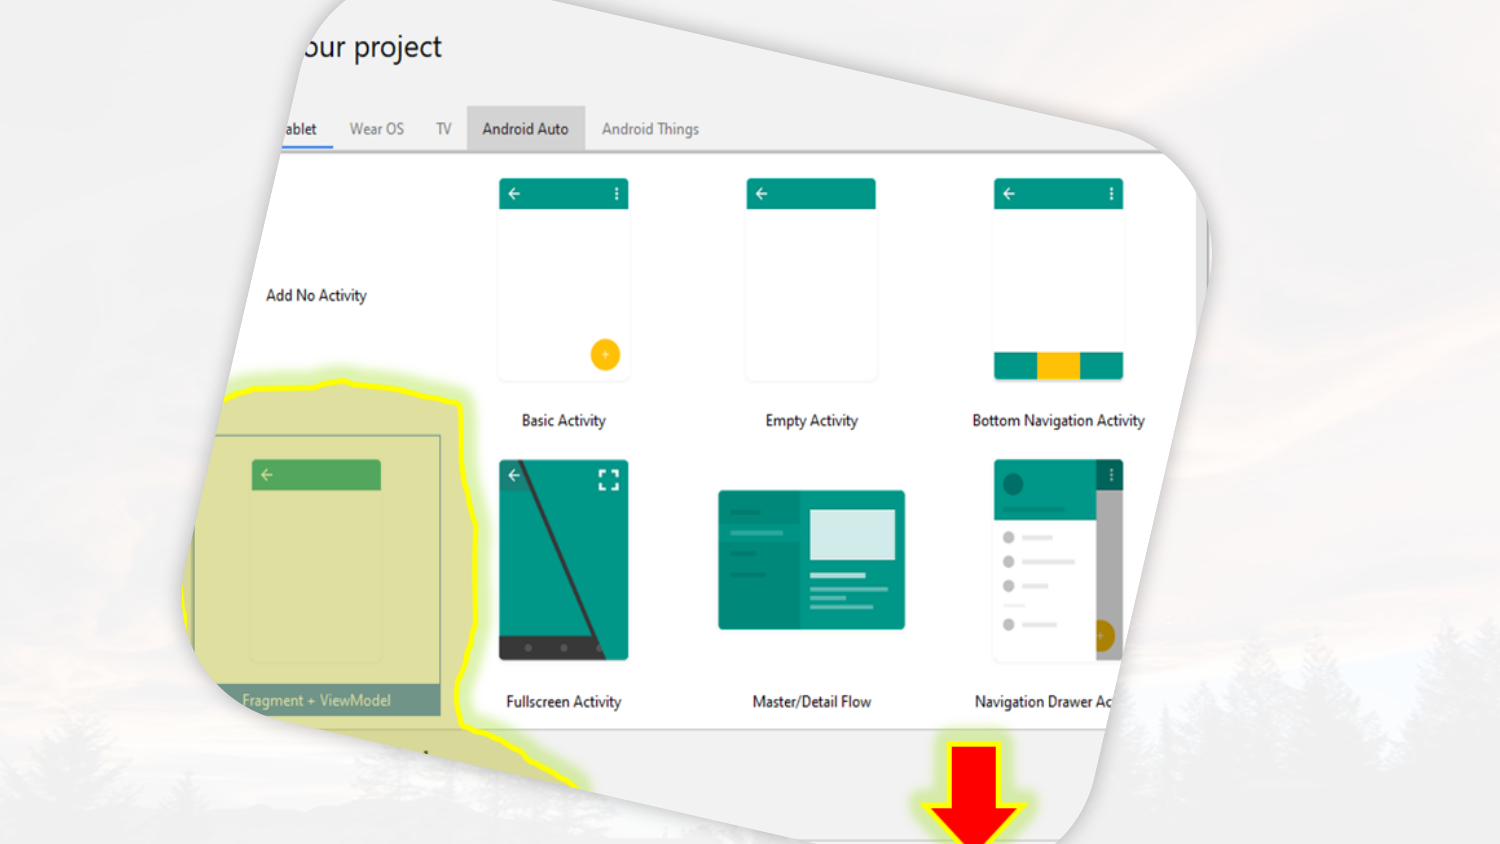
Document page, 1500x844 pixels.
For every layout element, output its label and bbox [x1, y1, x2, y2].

picture [181, 0, 1212, 844]
